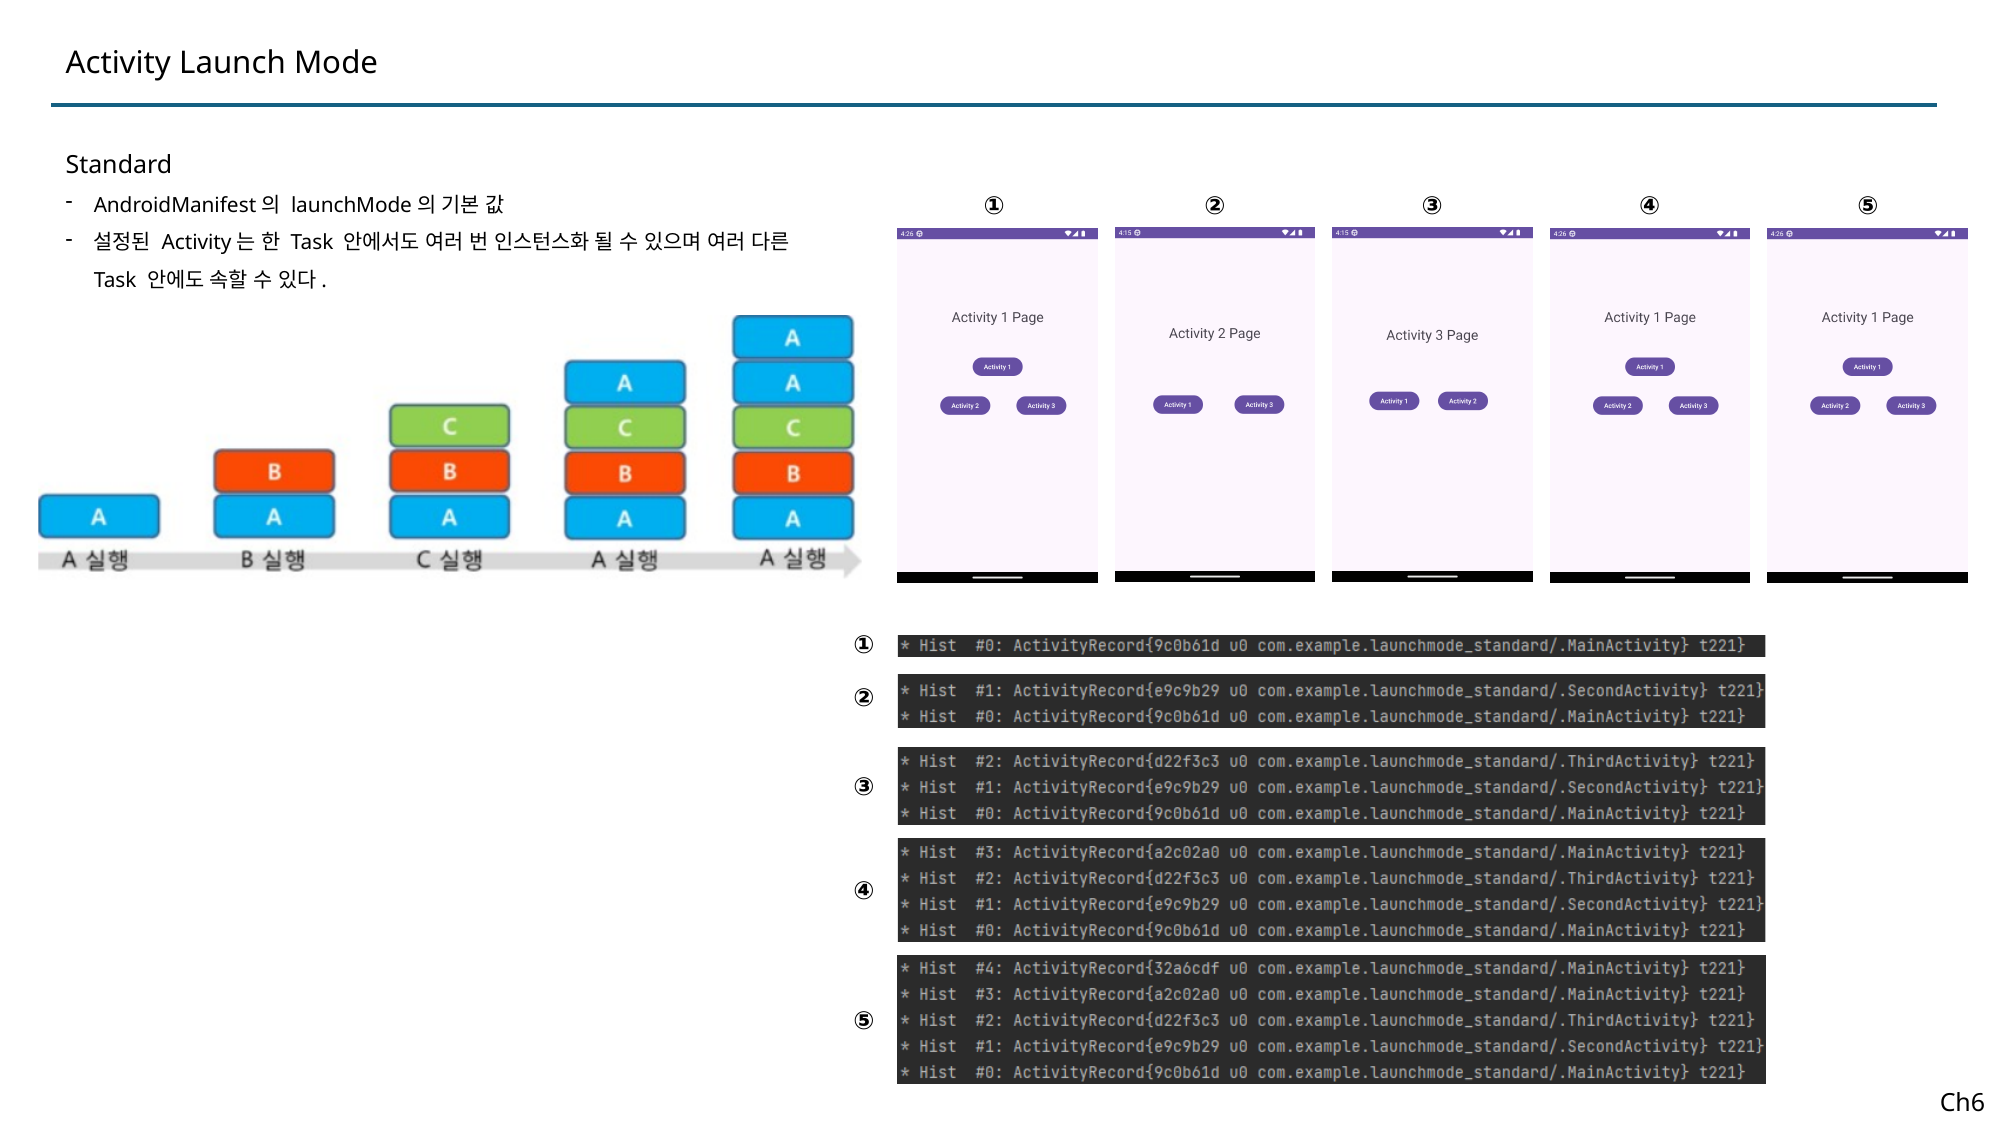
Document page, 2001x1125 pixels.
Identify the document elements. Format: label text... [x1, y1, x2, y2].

text_box Standard AndroidManifest의 launchMode의 기본 값 설정된 Activity는 한 Task 안에서도 여러 번 인스턴스화 될 수 있으며 여러 다른 Task 안에도 속할 수 있다. [50, 126, 850, 315]
picture [897, 673, 1766, 729]
picture [1767, 227, 1968, 583]
text_box ③ [838, 763, 890, 809]
text_box ⑤ [1842, 182, 1894, 227]
picture [897, 837, 1766, 942]
picture [897, 634, 1766, 657]
picture [1549, 227, 1751, 583]
text_box ① [968, 182, 1020, 227]
picture [1114, 227, 1316, 583]
text_box ⑤ [838, 997, 890, 1042]
picture [897, 747, 1766, 825]
picture [897, 955, 1766, 1085]
text_box ② [838, 674, 890, 720]
picture [1332, 227, 1533, 583]
text_box Ch6 [1913, 1079, 2000, 1125]
text_box ③ [1406, 182, 1458, 227]
picture [897, 227, 1098, 583]
picture [34, 315, 865, 590]
text_box ④ [838, 867, 890, 912]
text_box ② [1189, 182, 1241, 227]
text_box ④ [1624, 182, 1676, 227]
text_box ① [838, 621, 890, 666]
text_box Activity Launch Mode [50, 34, 864, 87]
